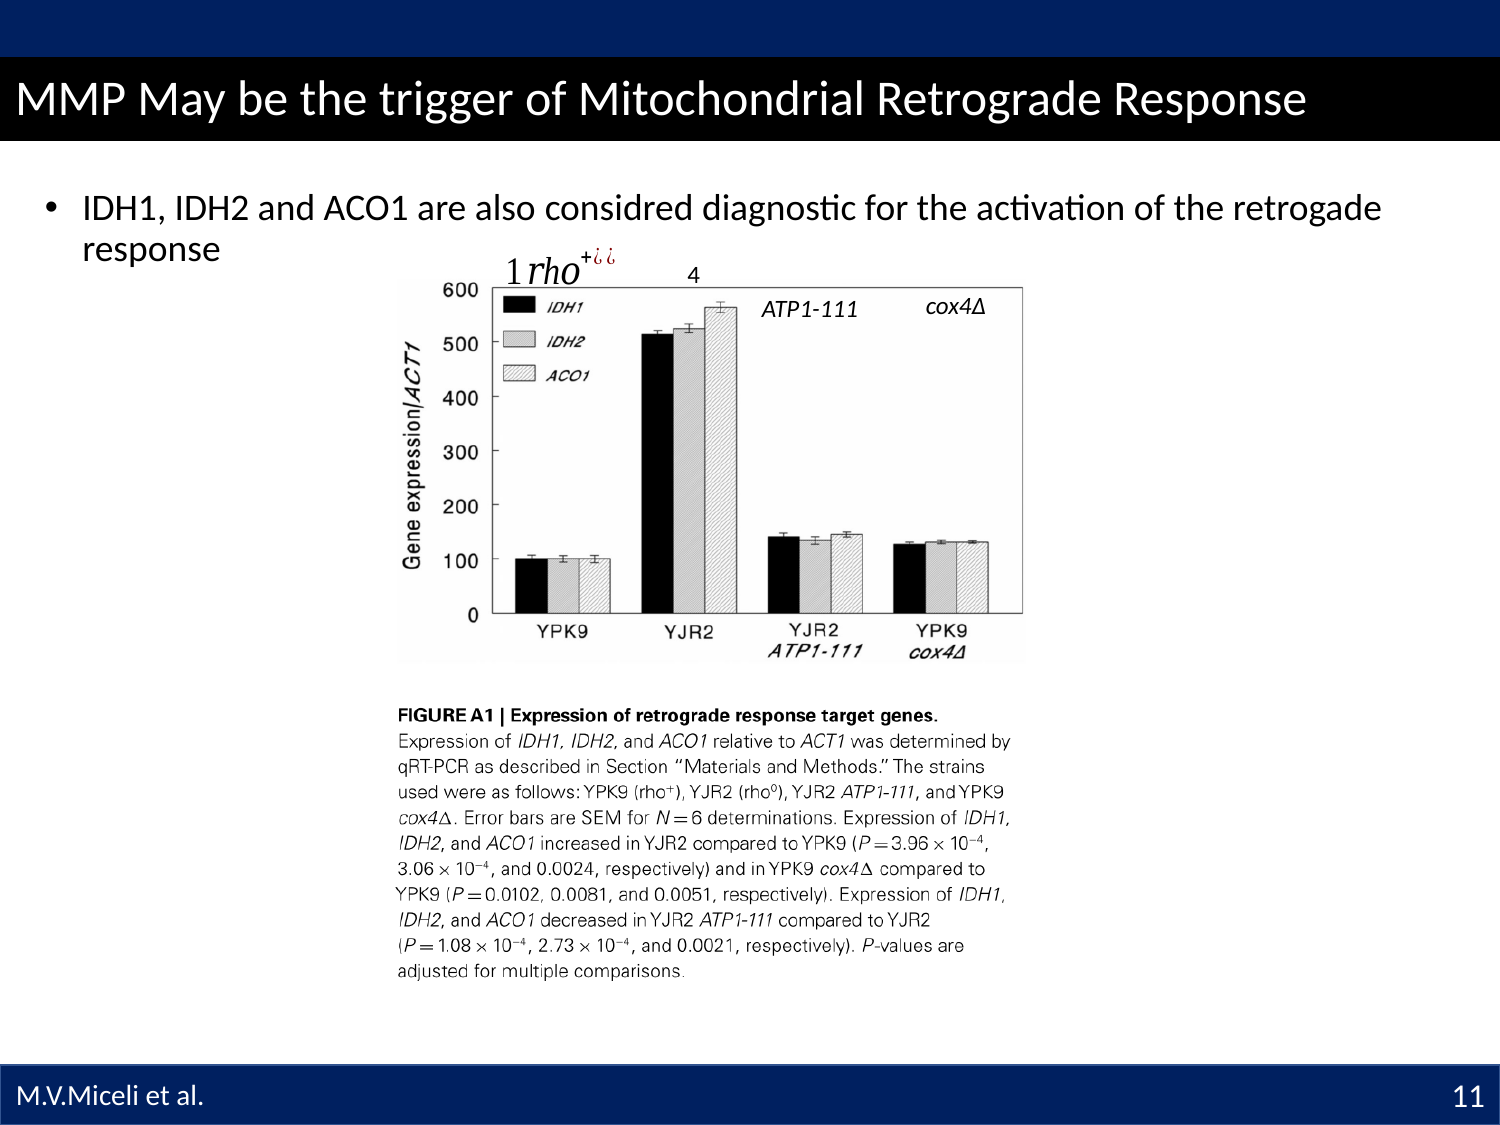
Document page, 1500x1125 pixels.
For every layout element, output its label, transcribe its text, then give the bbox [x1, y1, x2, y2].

picture [385, 277, 1031, 996]
title MMP May be the trigger of Mitochondrial Retrograde Response [0, 72, 1500, 135]
list IDH1, IDH2 and ACO1 are also considred diagnostic for the activation of the retrogade response [29, 181, 1469, 996]
slide_number 11 [1162, 1064, 1500, 1124]
text_box M.V.Miceli et al. [1, 1068, 220, 1119]
